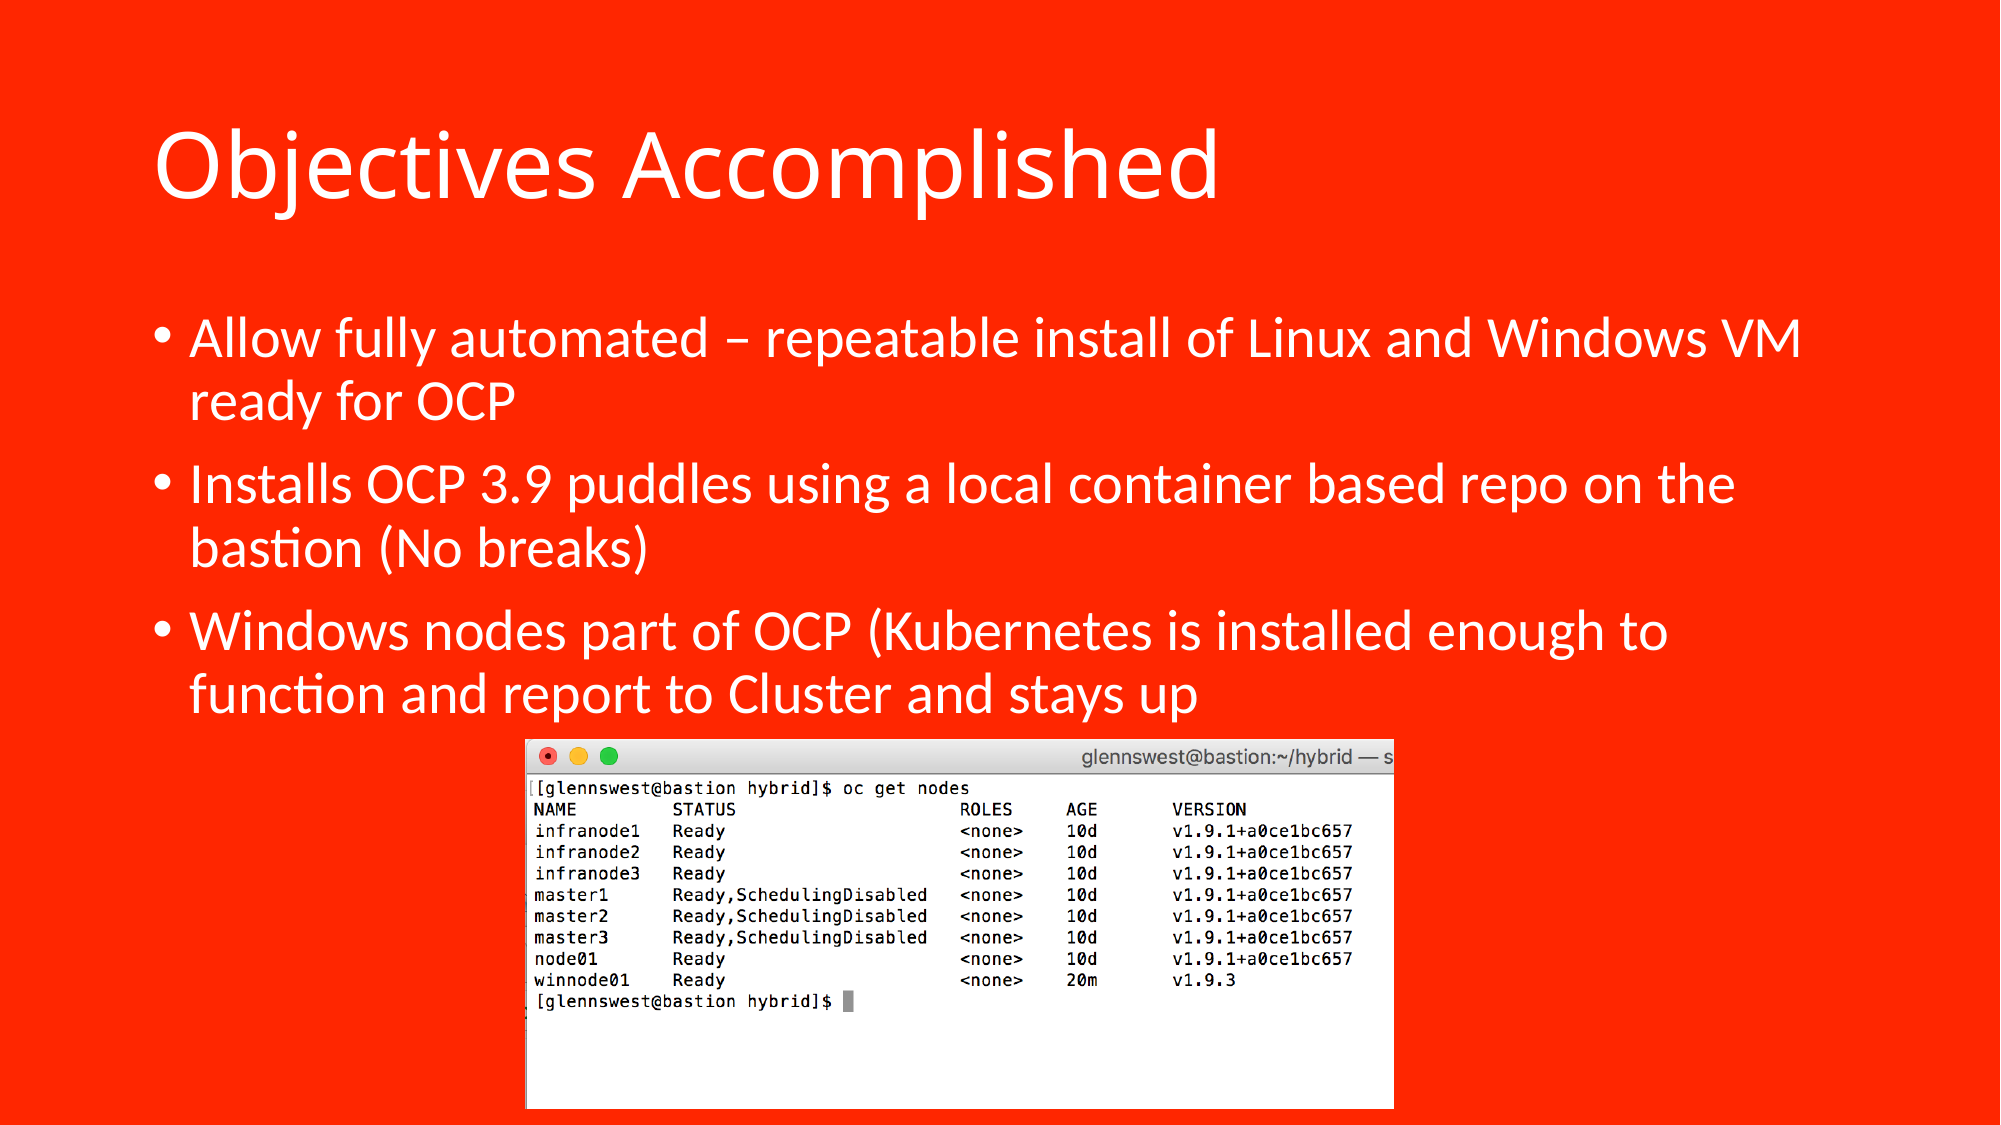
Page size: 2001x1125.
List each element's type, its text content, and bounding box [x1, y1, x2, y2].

list Allow fully automated – repeatable install of Linux and Windows VM ready for OCP Installs OCP 3.9 puddles using a local container based repo on the bastion (No breaks) Windows nodes part of OCP (Kubernetes is installed enough to function and report to Cluster and stays up [137, 299, 1863, 1014]
picture [525, 739, 1394, 1109]
title Objectives Accomplished [137, 59, 1863, 278]
